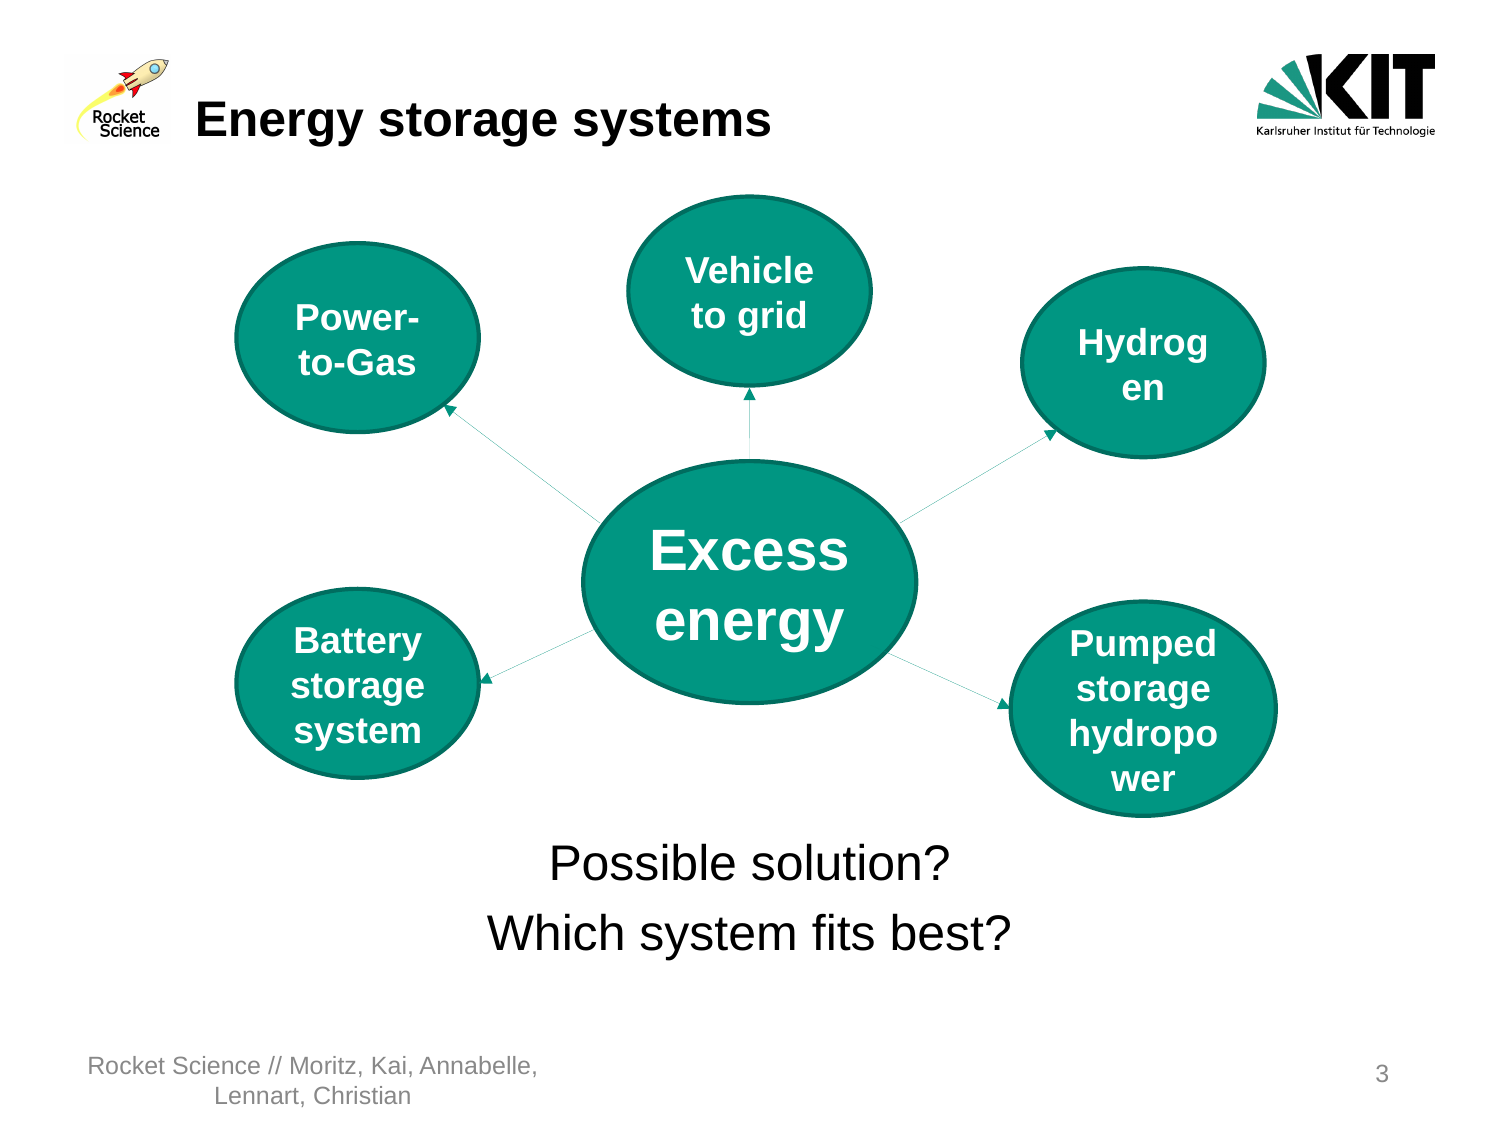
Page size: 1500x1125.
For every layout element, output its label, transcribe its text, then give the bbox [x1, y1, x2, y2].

text_box [743, 394, 756, 458]
title Energy storage systems [194, 54, 1199, 148]
slide_number 3 [1365, 1050, 1398, 1095]
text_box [628, 196, 871, 386]
text_box [483, 637, 577, 684]
text_box [922, 668, 1004, 710]
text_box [582, 460, 917, 704]
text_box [236, 242, 480, 433]
text_box Rocket Science // Moritz, Kai, Annabelle, Lennart, Christian [67, 1041, 559, 1117]
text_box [1010, 601, 1277, 817]
list Possible solution? Which system fits best? [63, 196, 1436, 1000]
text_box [236, 588, 480, 779]
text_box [1021, 267, 1265, 458]
picture [64, 54, 171, 144]
picture [1257, 54, 1435, 137]
